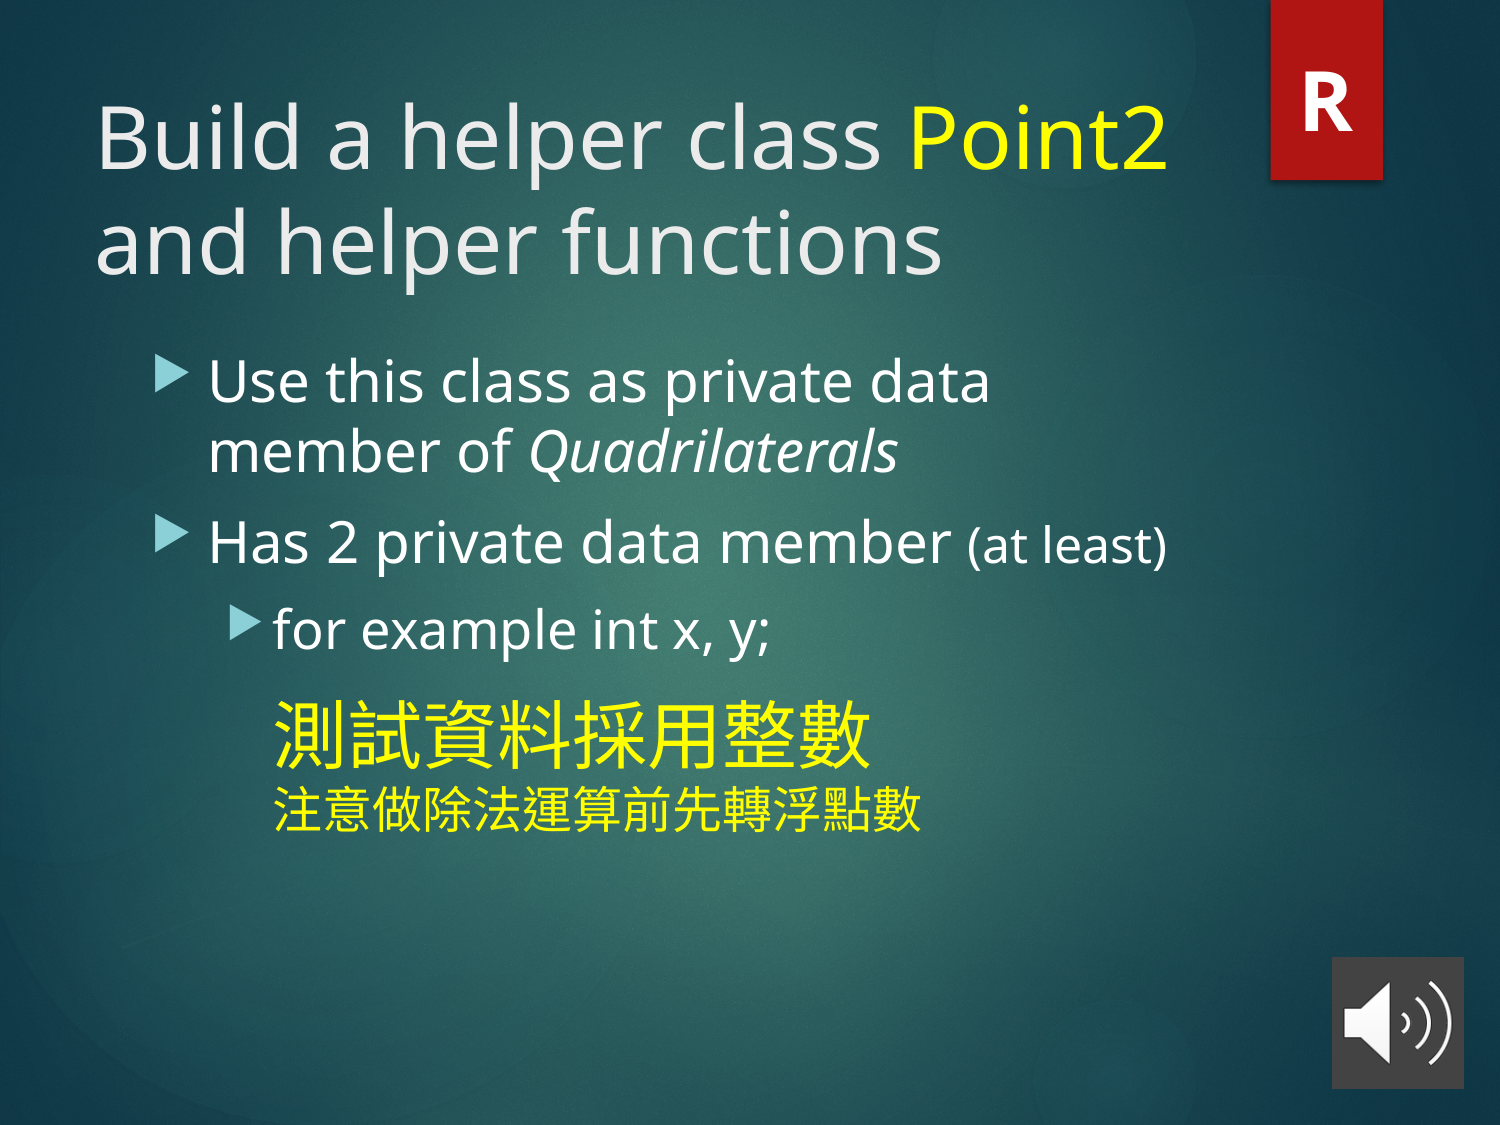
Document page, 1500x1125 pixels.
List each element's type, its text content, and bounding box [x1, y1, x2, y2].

title Build a helper class Point2 and helper functions [79, 74, 1237, 304]
text_box R [1283, 41, 1369, 156]
text_box 測試資料採用整數 注意做除法運算前先轉浮點數 [257, 680, 1008, 846]
list Use this class as private data member of Quadrilaterals Has 2 private data member (at least) for example int x, y; [135, 336, 1237, 1025]
picture [1330, 955, 1465, 1090]
